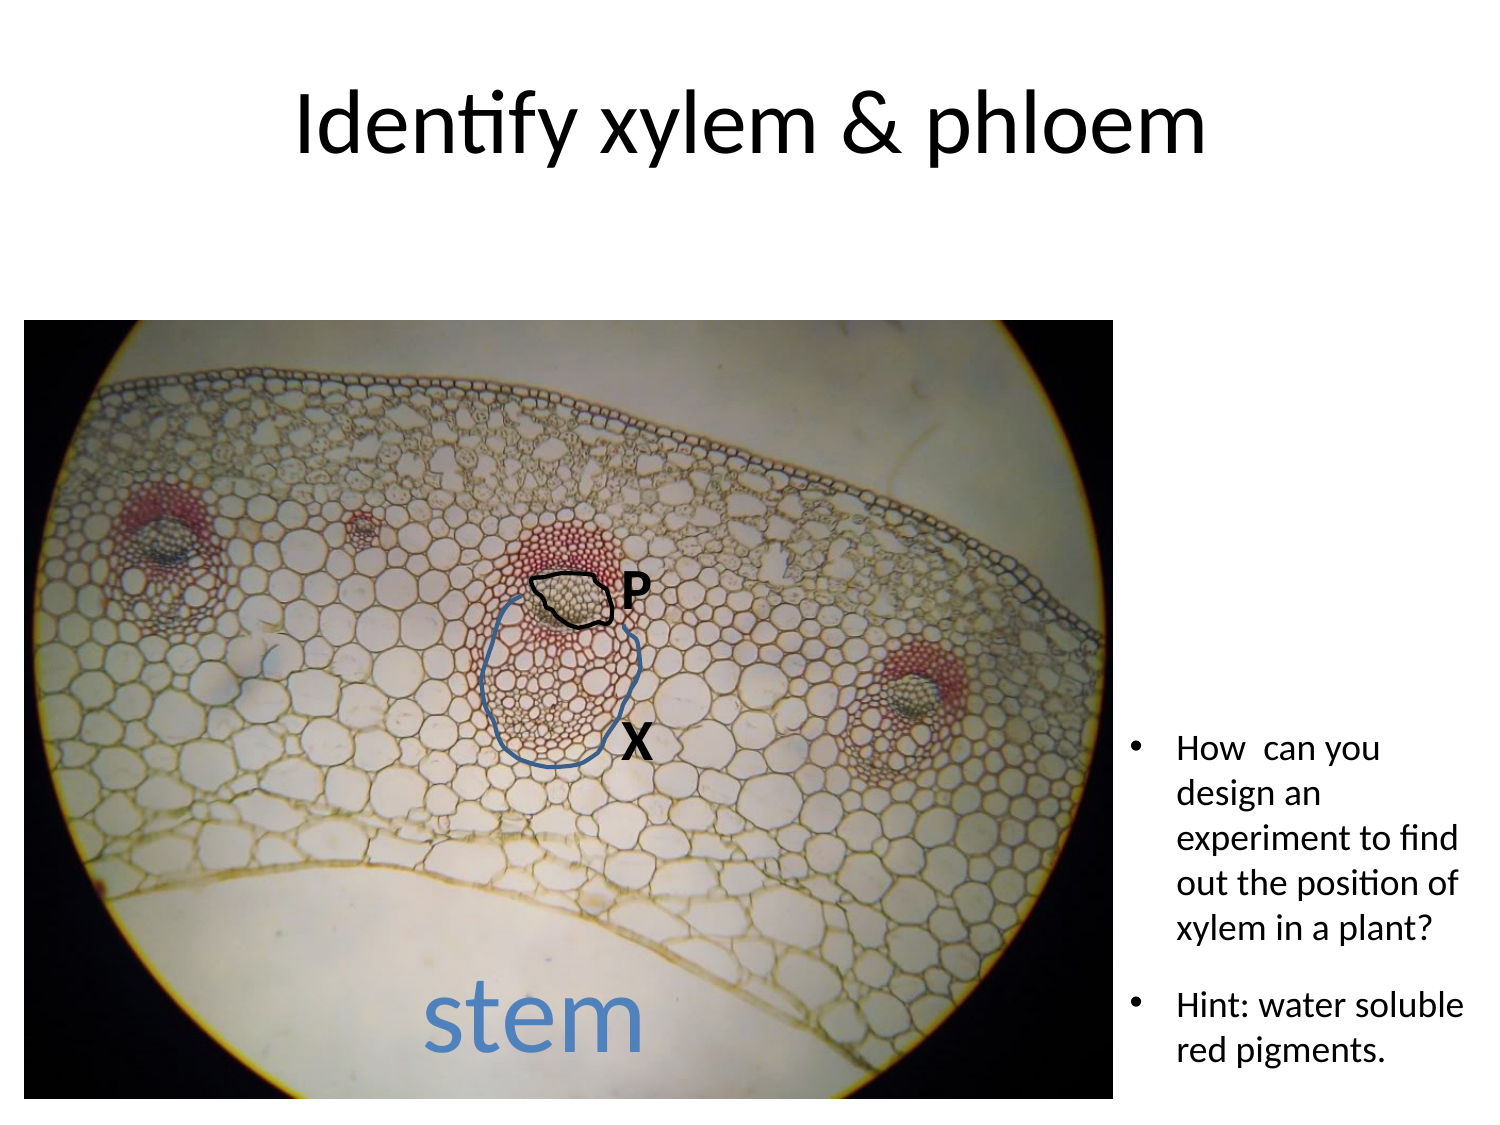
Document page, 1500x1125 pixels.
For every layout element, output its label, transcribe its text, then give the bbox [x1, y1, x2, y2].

title Identify xylem & phloem [76, 23, 1427, 211]
text_box How can you design an experiment to find out the position of xylem in a plant? Hint: water soluble red pigments. [1116, 715, 1487, 1077]
picture [24, 320, 1113, 1099]
